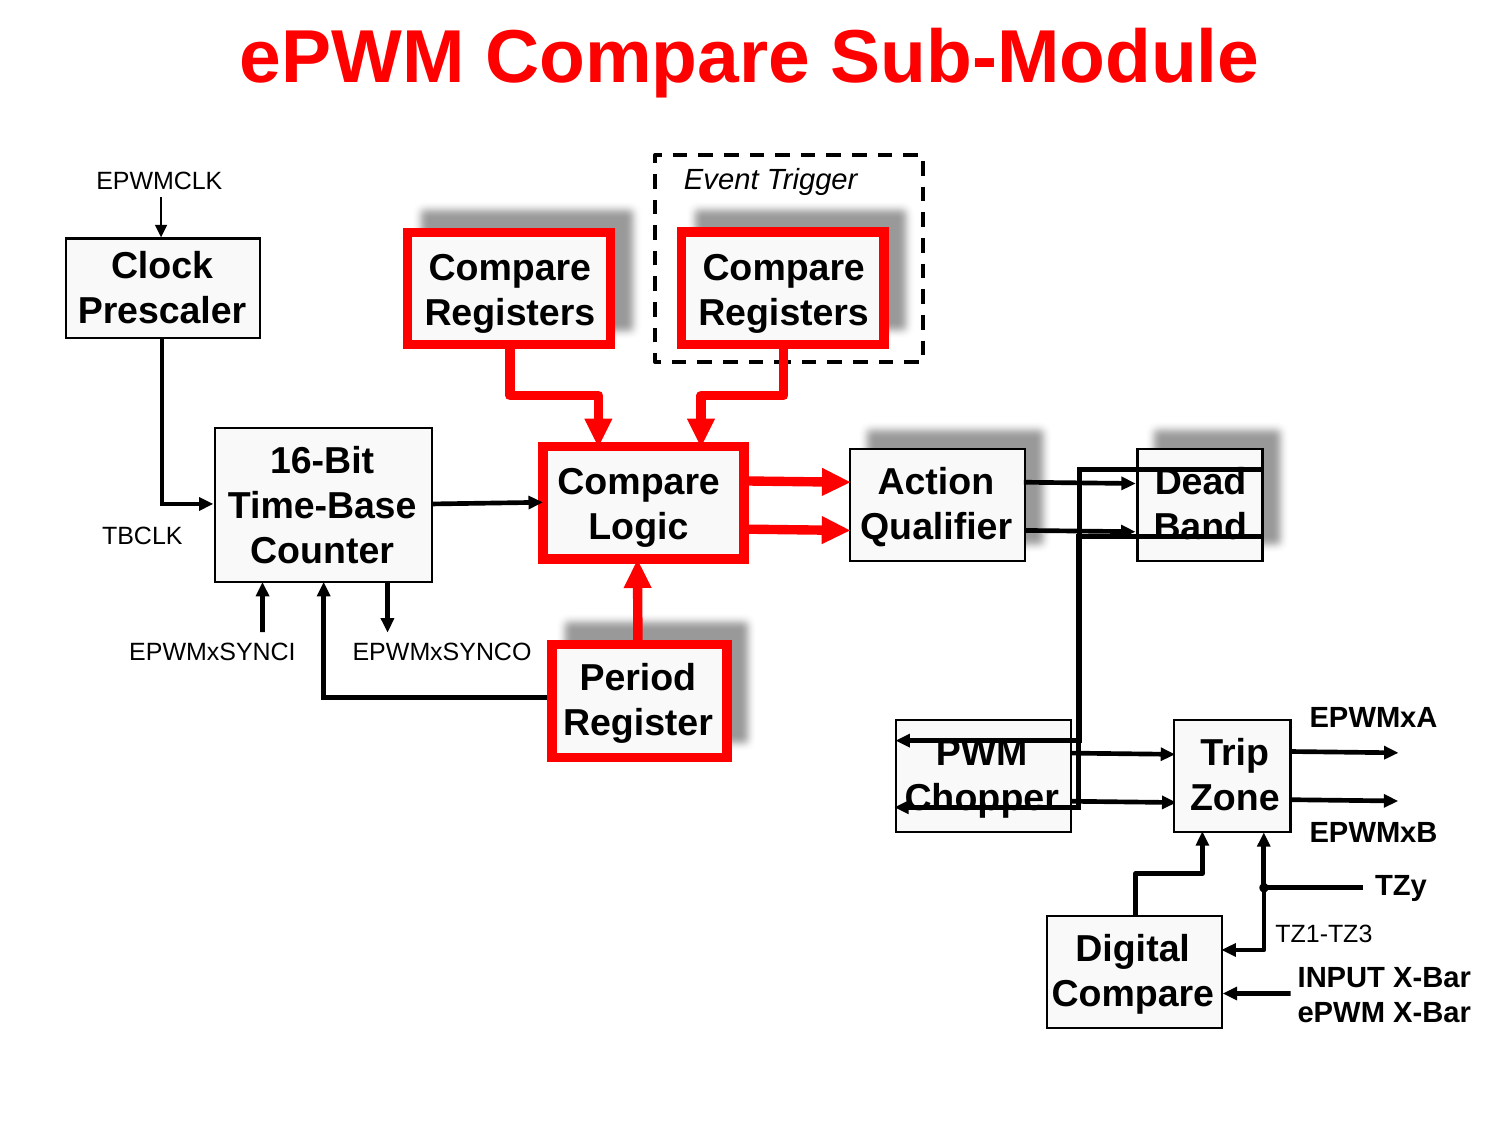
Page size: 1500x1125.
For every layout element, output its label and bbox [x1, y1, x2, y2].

text_box [62, 163, 261, 339]
title [0, 0, 1500, 122]
text_box [103, 152, 1487, 1036]
text_box [1137, 448, 1263, 467]
text_box [87, 517, 198, 557]
text_box [114, 634, 311, 673]
